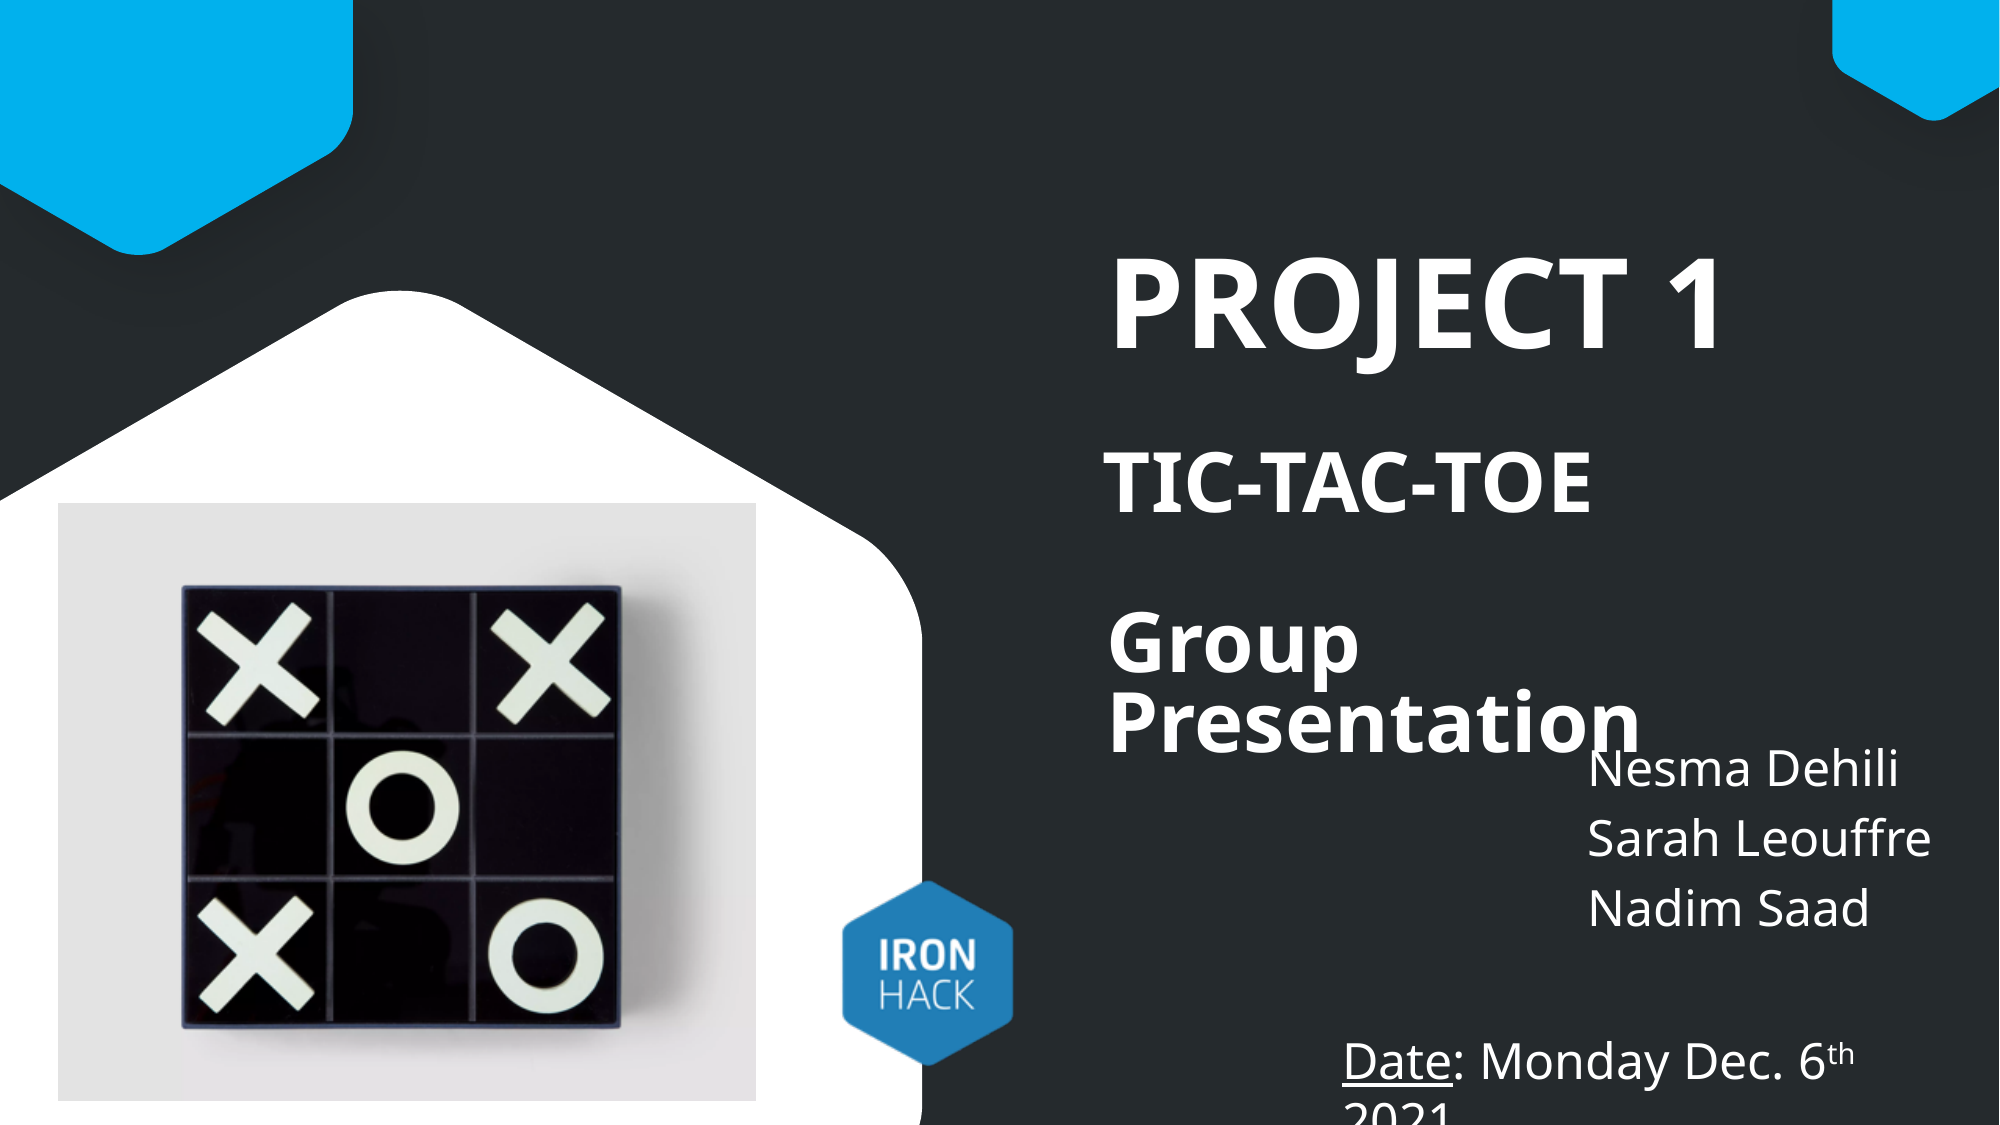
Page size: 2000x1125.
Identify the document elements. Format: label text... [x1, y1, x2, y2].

picture [58, 503, 1118, 1125]
subtitle Nesma Dehili Sarah Leouffre Nadim Saad [1587, 726, 1936, 974]
title TIC-TAC-TOE [1102, 393, 1896, 584]
text_box PROJECT 1 [1106, 217, 1900, 408]
text_box Date: Monday Dec. 6th 2021 [1342, 1019, 1970, 1098]
text_box Group Presentation [1106, 593, 1900, 784]
